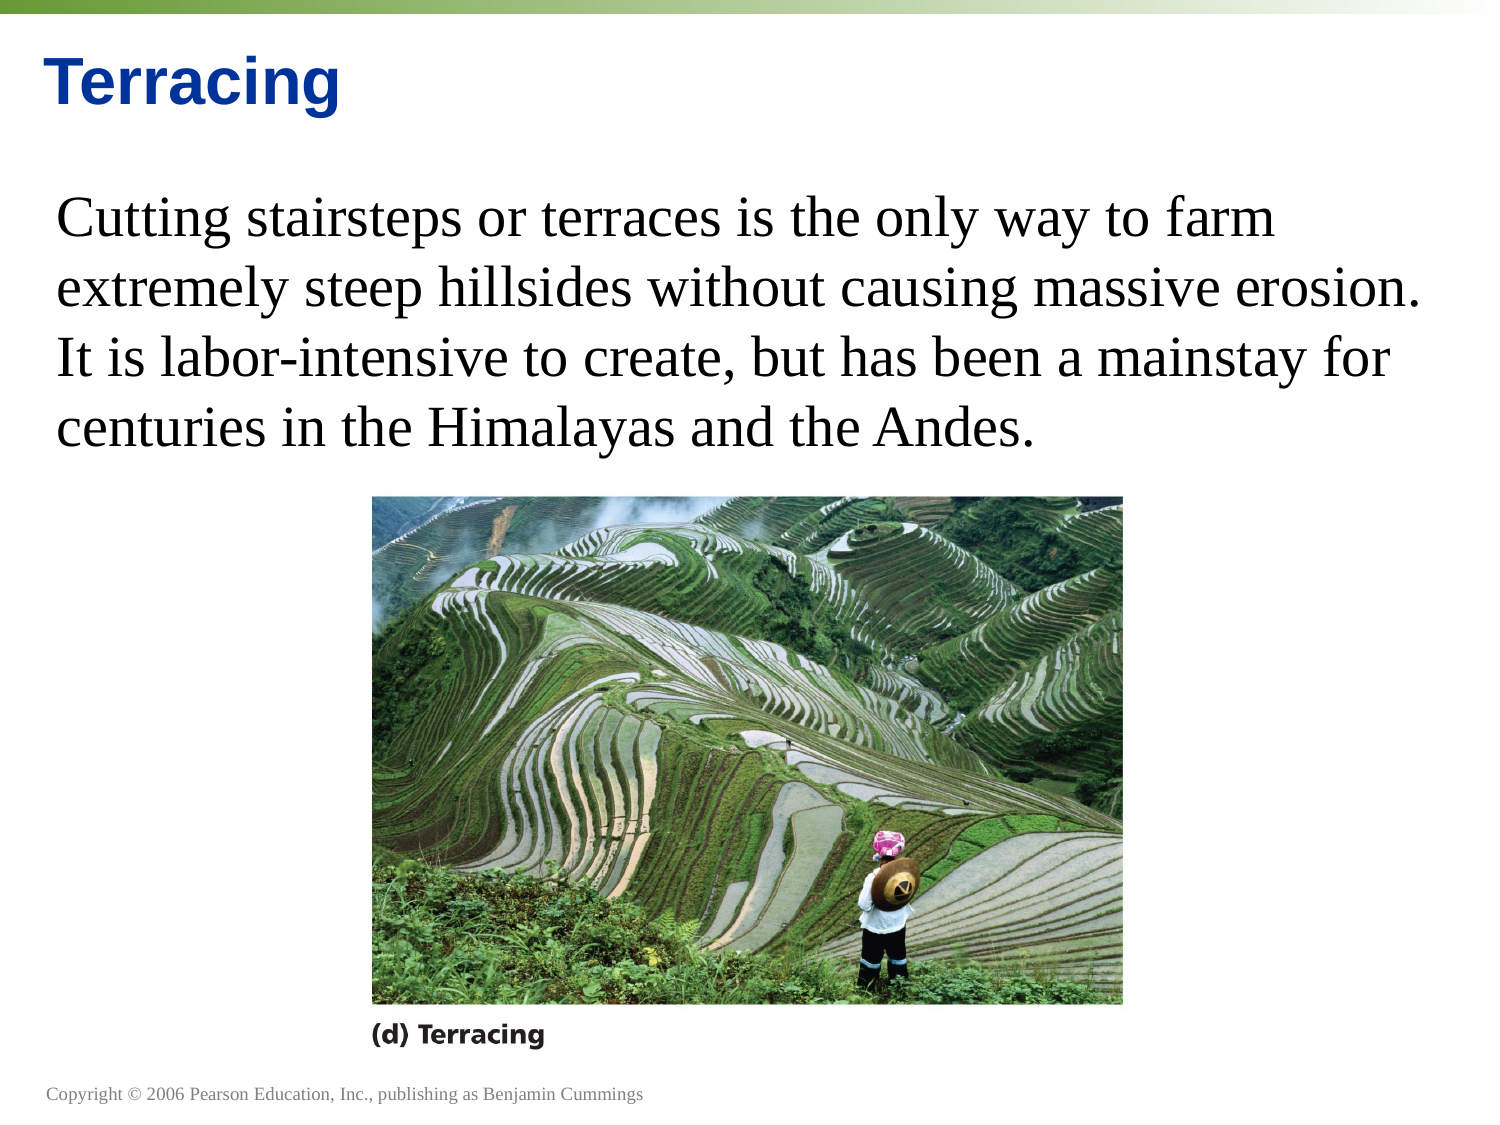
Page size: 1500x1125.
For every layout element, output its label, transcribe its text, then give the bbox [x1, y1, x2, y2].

list Cutting stairsteps or terraces is the only way to farm extremely steep hillsides without causing massive erosion. It is labor-intensive to create, but has been a mainstay for centuries in the Himalayas and the Andes. [31, 170, 1474, 467]
picture [365, 490, 1128, 1055]
title Terracing [43, 29, 1469, 118]
